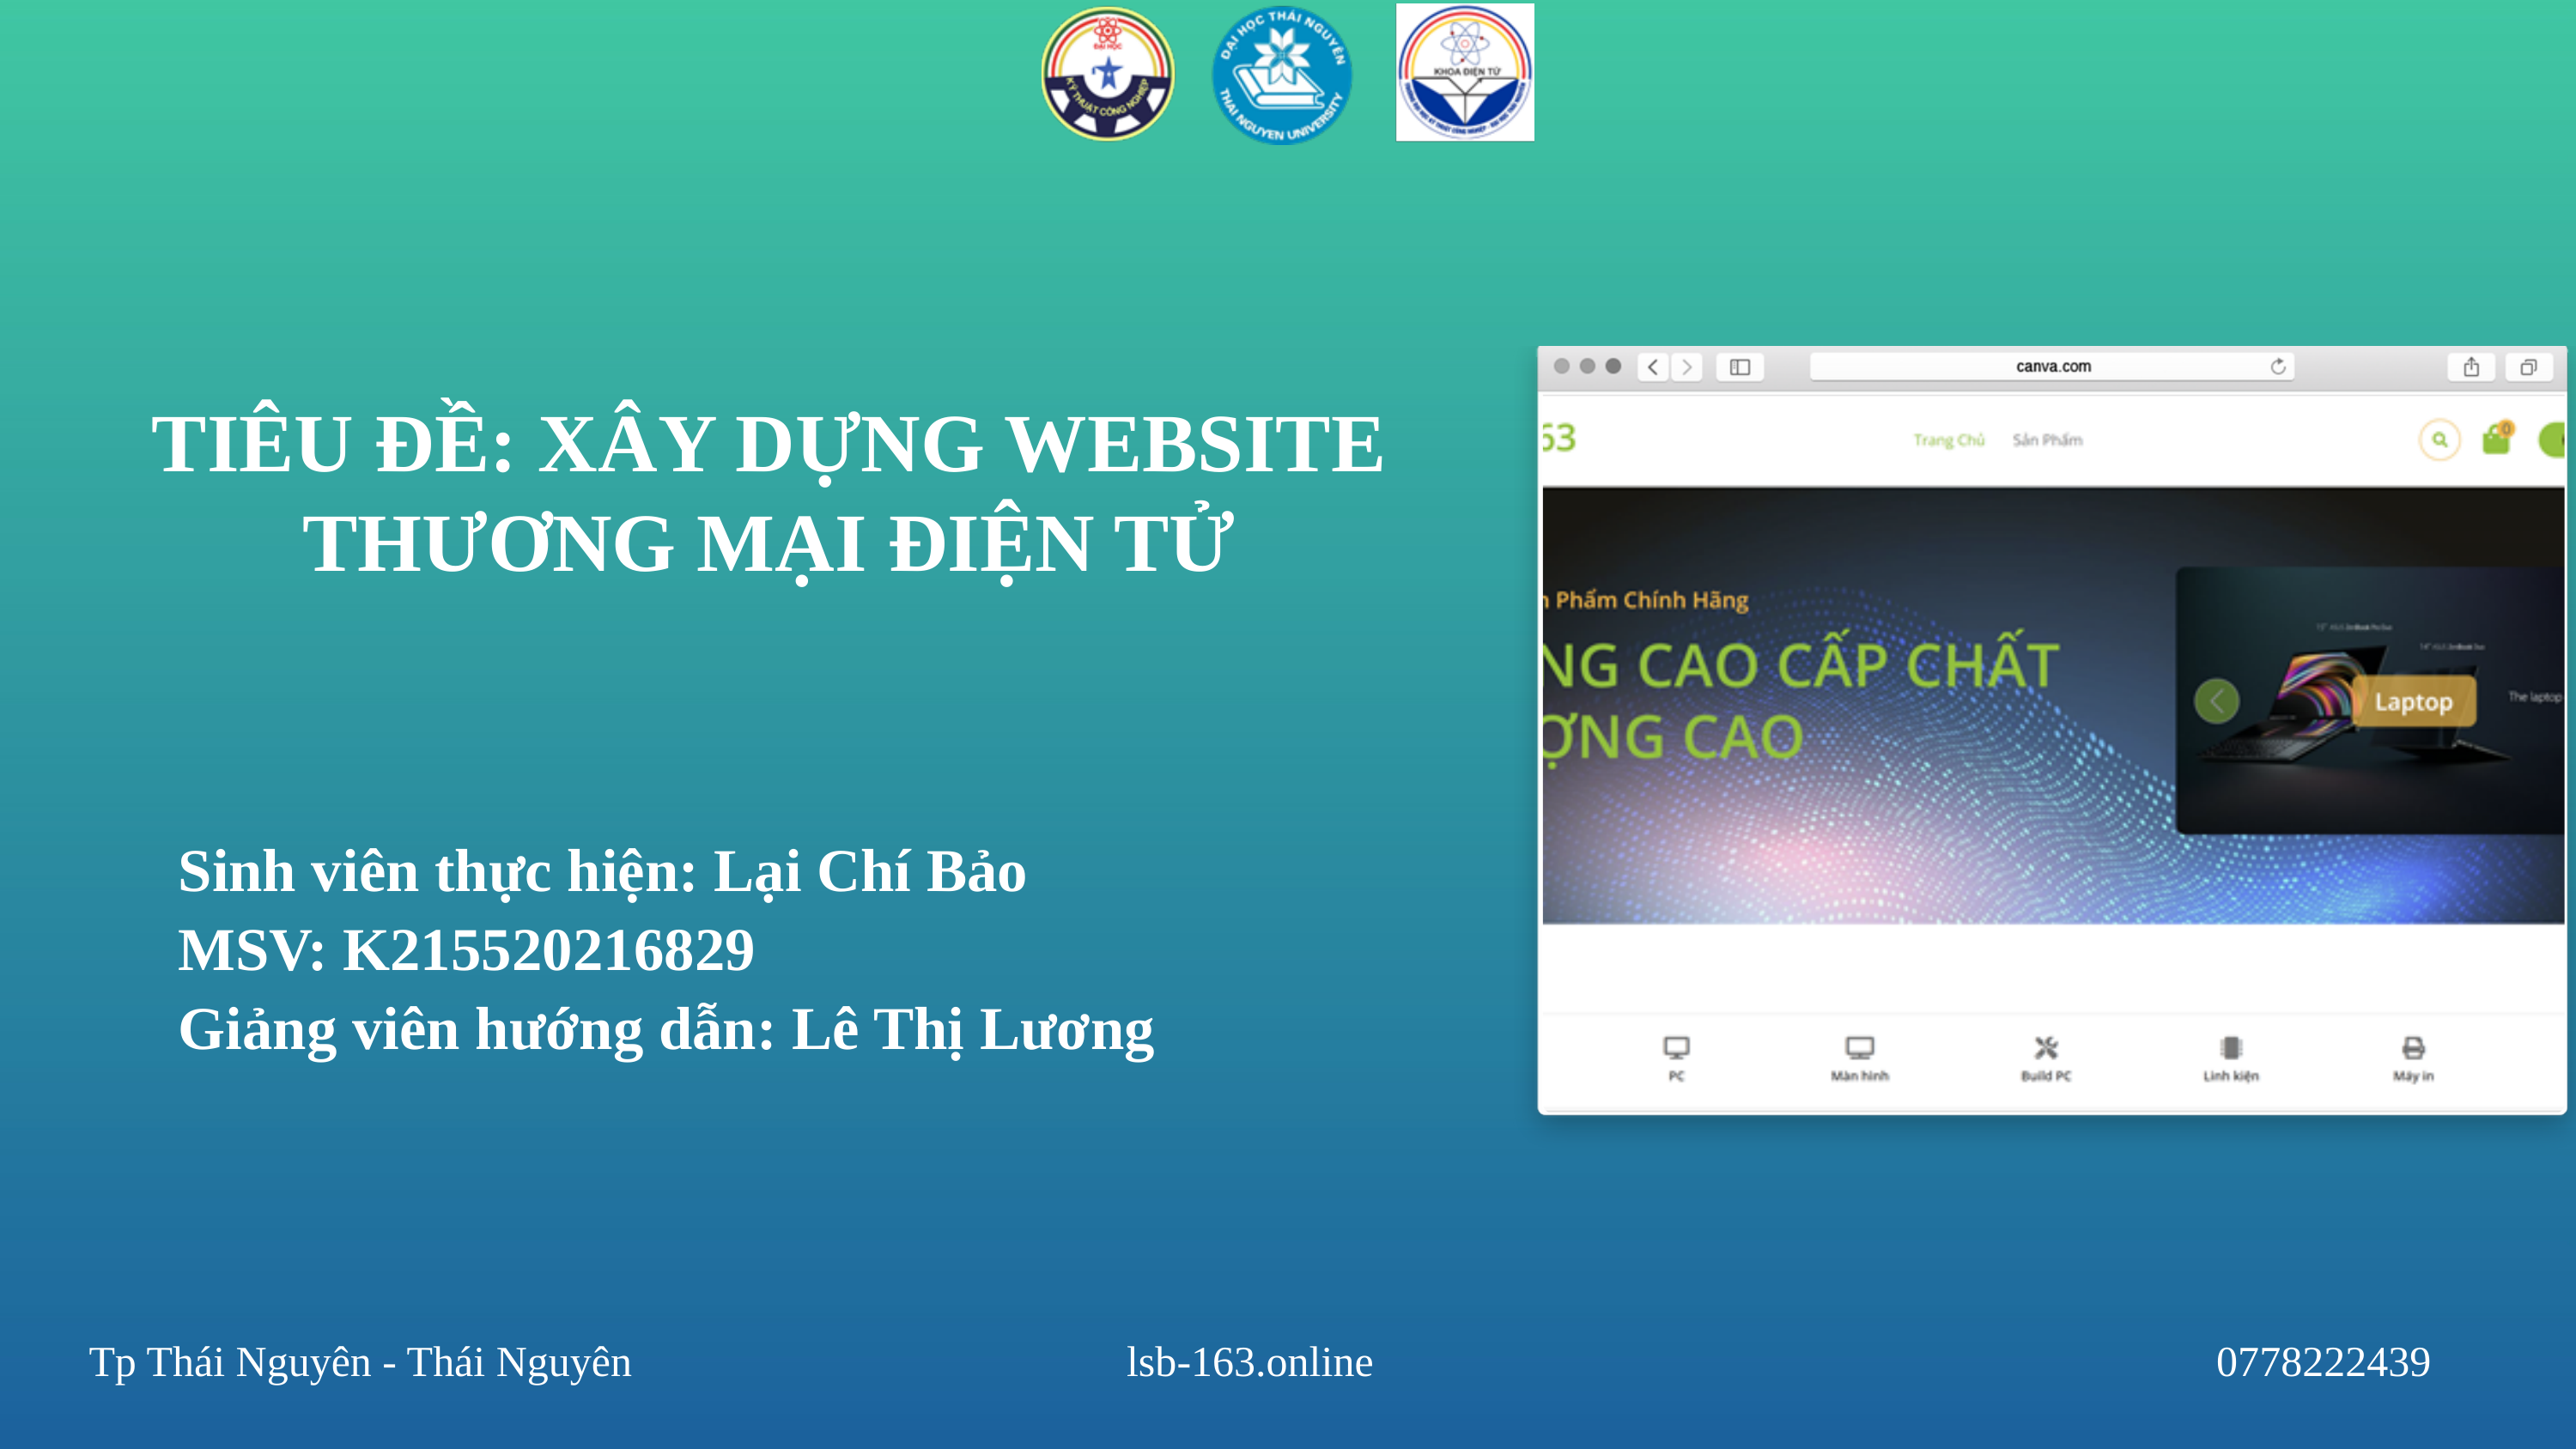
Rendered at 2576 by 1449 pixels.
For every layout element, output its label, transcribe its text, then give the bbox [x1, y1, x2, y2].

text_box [1511, 345, 2576, 1149]
text_box lsb-163.online [899, 1329, 1601, 1385]
text_box Sinh viên thực hiện: Lại Chí Bảo MSV: K215520216829 Giảng viên hướng dẫn: Lê Thị Lương [178, 824, 1251, 1141]
text_box TIÊU ĐỀ: XÂY DỰNG WEBSITE THƯƠNG MẠI ĐIỆN TỬ [27, 389, 1507, 588]
text_box [1041, 3, 1534, 145]
text_box [0, 0, 2576, 1449]
text_box Tp Thái Nguyên - Thái Nguyên [88, 1329, 790, 1385]
text_box 0778222439 [1729, 1329, 2432, 1385]
